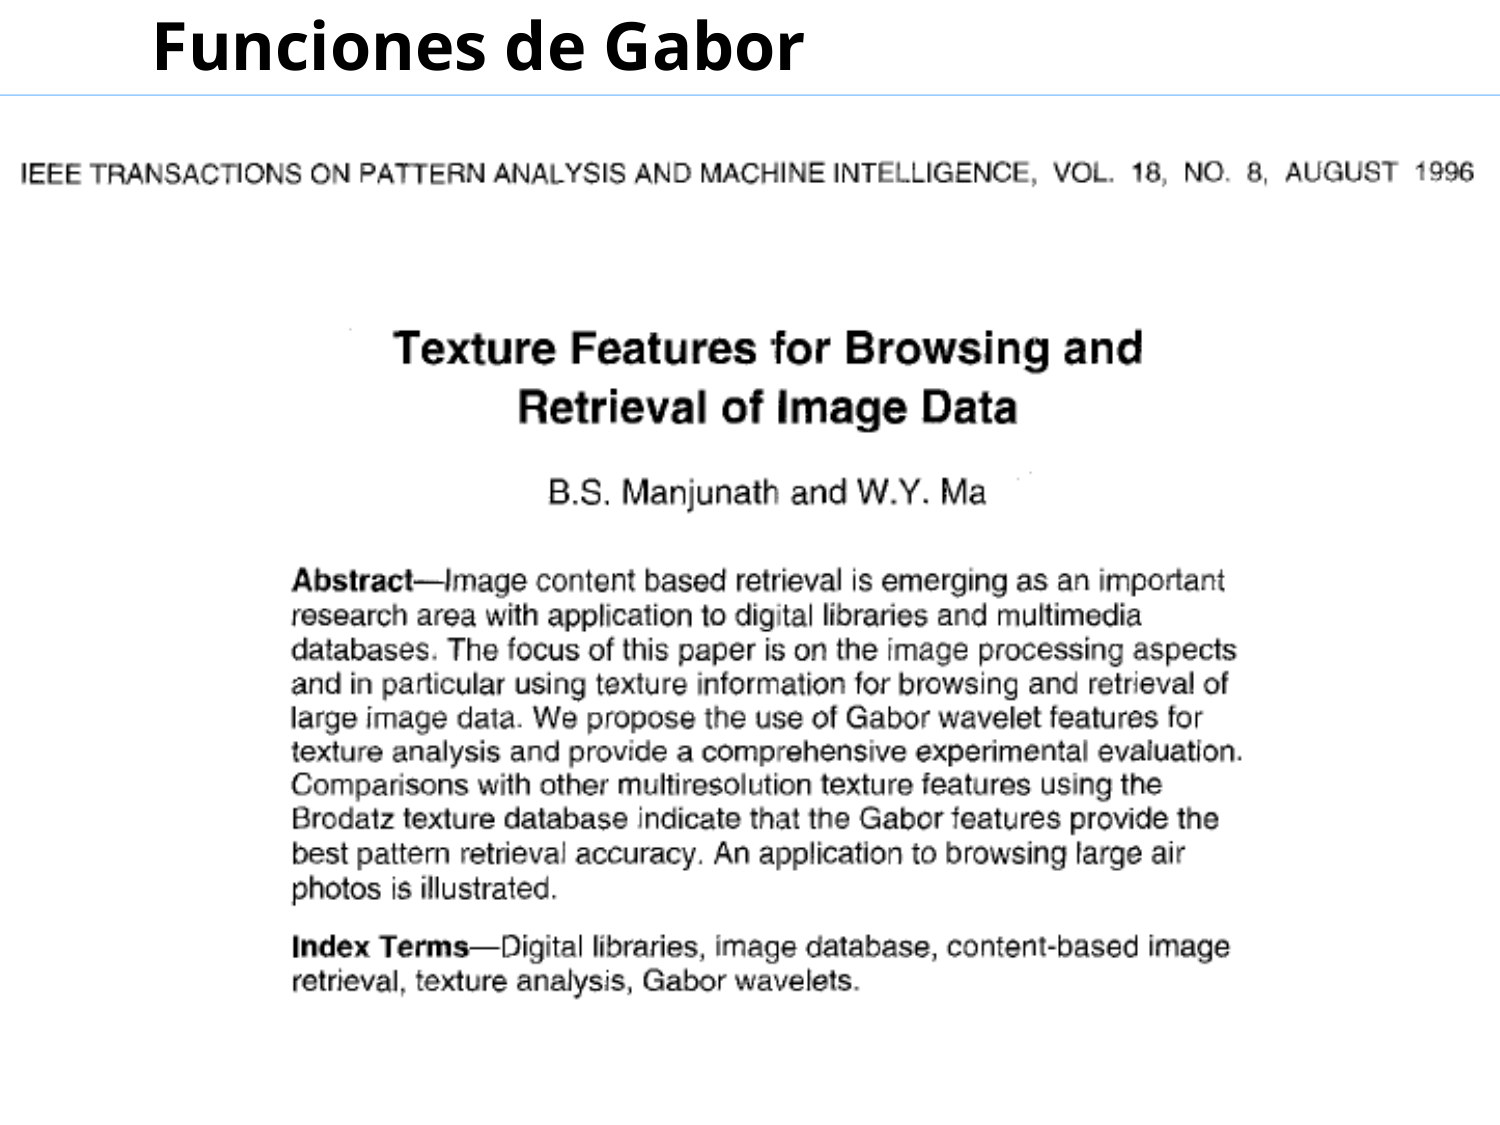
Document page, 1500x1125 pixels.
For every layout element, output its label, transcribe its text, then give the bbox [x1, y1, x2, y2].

picture [269, 304, 1255, 1010]
title Funciones de Gabor [0, 0, 1001, 104]
picture [0, 140, 1500, 212]
